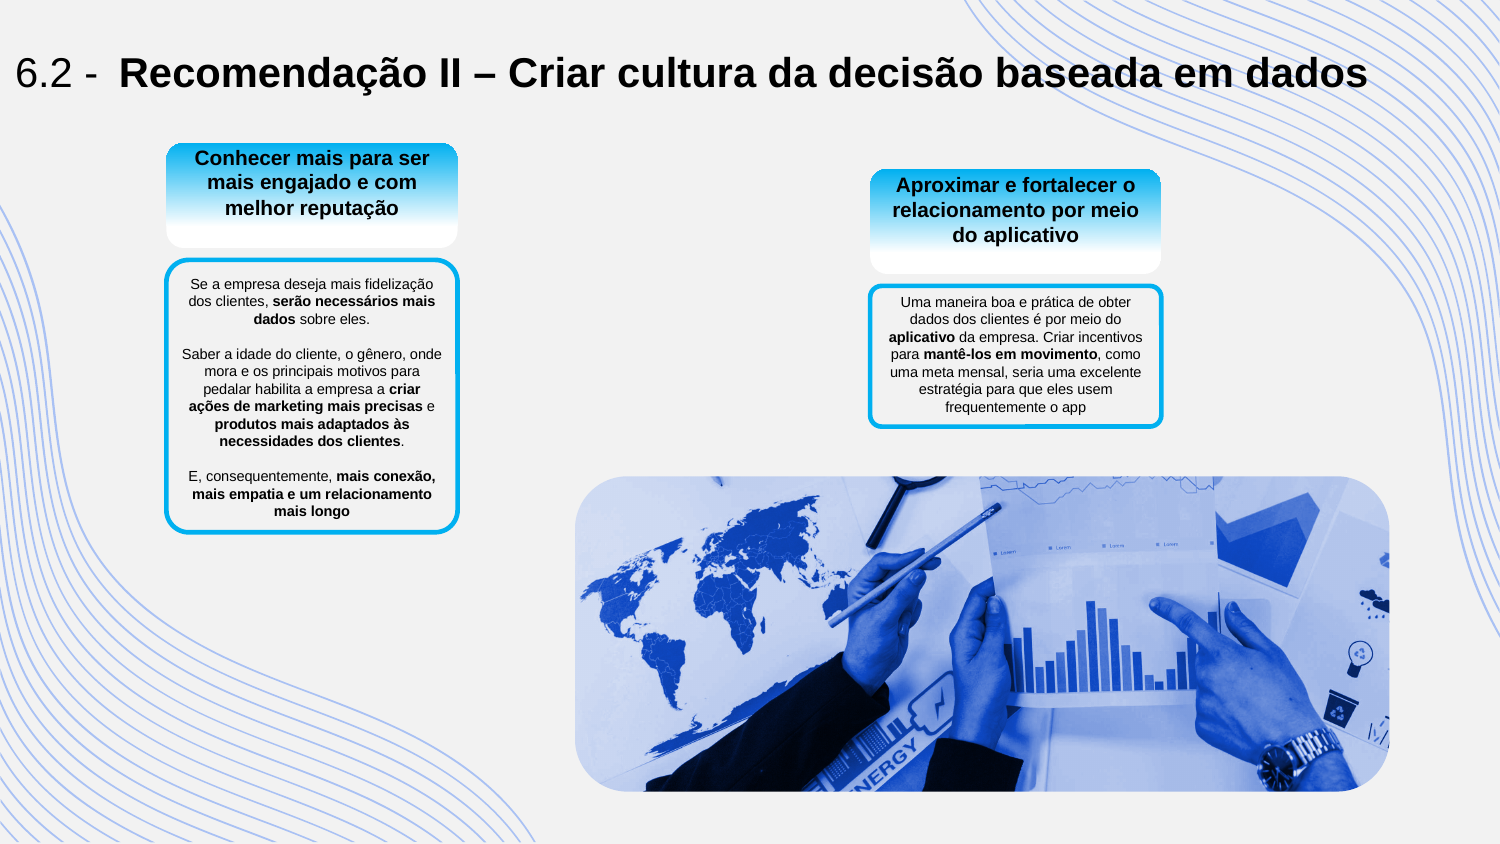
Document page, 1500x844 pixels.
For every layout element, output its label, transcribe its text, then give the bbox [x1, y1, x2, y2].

title 6.2 - Recomendação II – Criar cultura da decisão baseada em dados [0, 0, 1500, 94]
text_box [166, 209, 458, 249]
picture [574, 476, 1390, 792]
text_box Uma maneira boa e prática de obter dados dos clientes é por meio do aplicativo da empresa. Criar incentivos para mantê-los em movimento, como uma meta mensal, seria uma excelente estratégia para que eles usem frequentemente o app [870, 277, 1162, 394]
text_box Conhecer mais para ser mais engajado e com melhor reputação [166, 129, 458, 209]
text_box Se a empresa deseja mais fidelização dos clientes, serão necessários mais dados sobre eles. Saber a idade do cliente, o gênero, onde mora e os principais motivos para pedalar habilita a empresa a criar ações de marketing mais precisas e produtos mais adaptados às necessidades dos clientes. E, consequentemente, mais conexão, mais empatia e um relacionamento mais longo [166, 259, 458, 533]
text_box Aproximar e fortalecer o relacionamento por meio do aplicativo [870, 157, 1162, 237]
text_box [870, 237, 1162, 275]
text_box [870, 394, 1162, 427]
